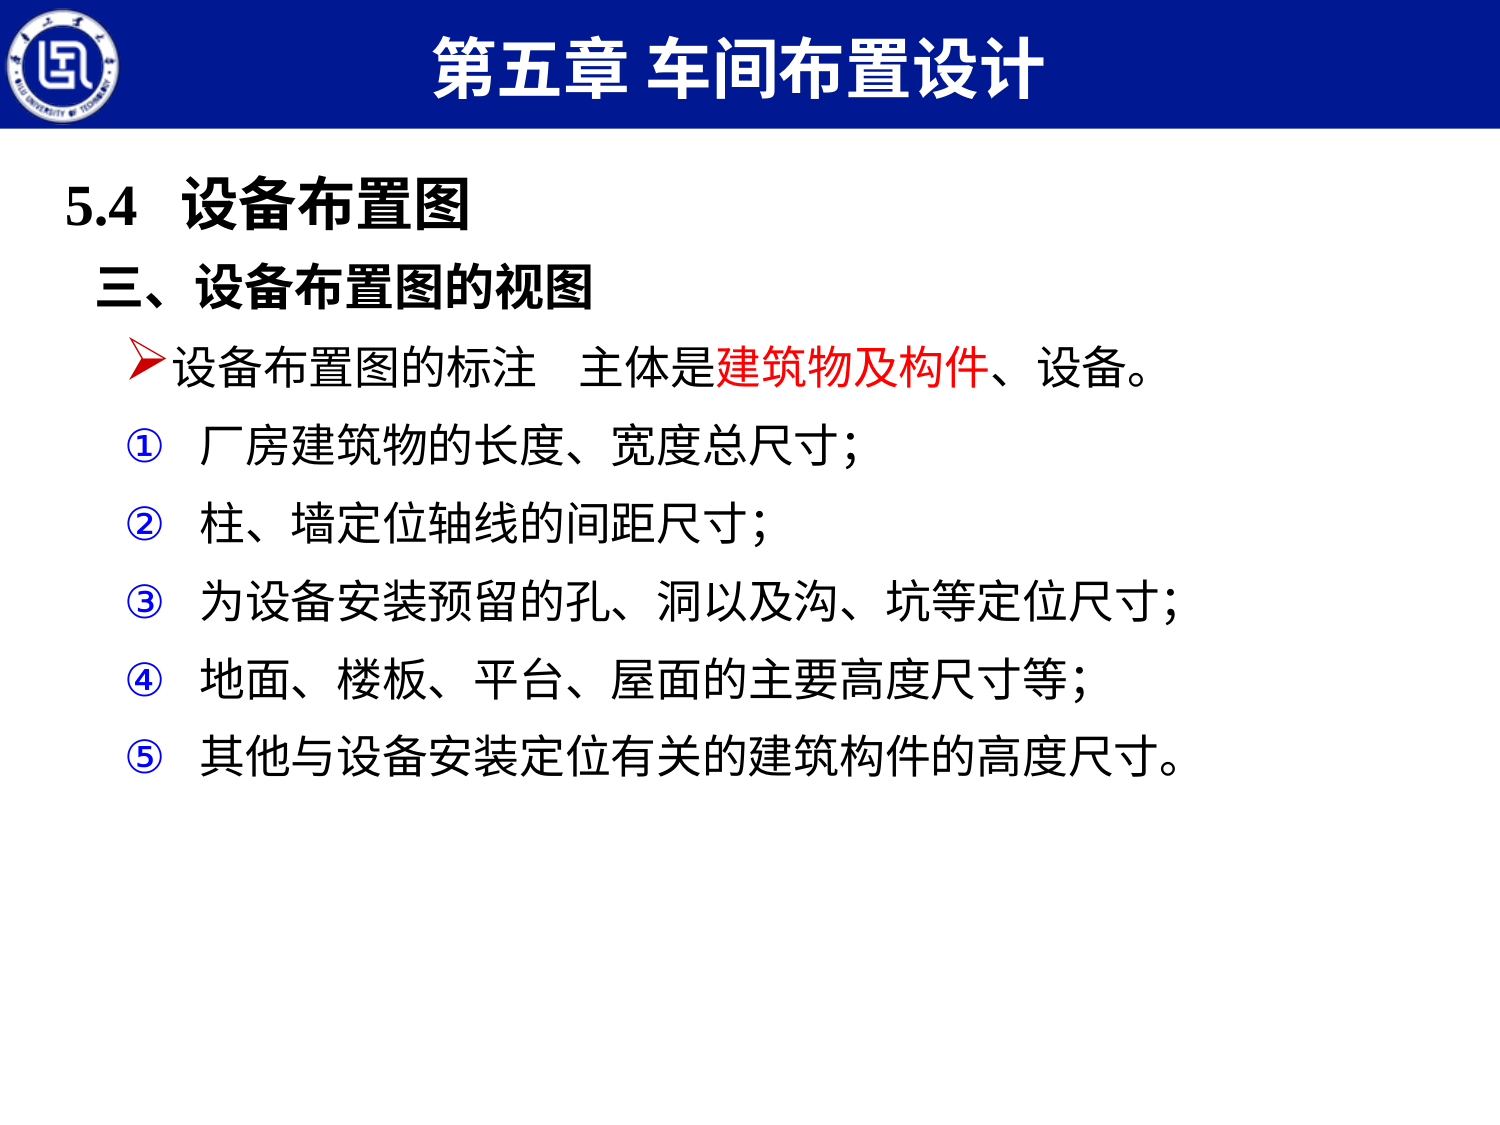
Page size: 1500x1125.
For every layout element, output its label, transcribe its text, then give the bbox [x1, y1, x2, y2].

text_box 第五章 车间布置设计 [58, 19, 1418, 115]
picture [1, 7, 123, 126]
text_box 5.4 设备布置图 三、设备布置图的视图 设备布置图的标注 主体是建筑物及构件、设备。 厂房建筑物的长度、宽度总尺寸； 柱、墙定位轴线的间距尺寸； 为设备安装预留的孔、洞以及沟、坑等定位尺寸； 地面、楼板、平台、屋面的主要高度尺寸等； 其他与设备安装定位有关的建筑构件的高度尺寸。 [50, 160, 1438, 1047]
